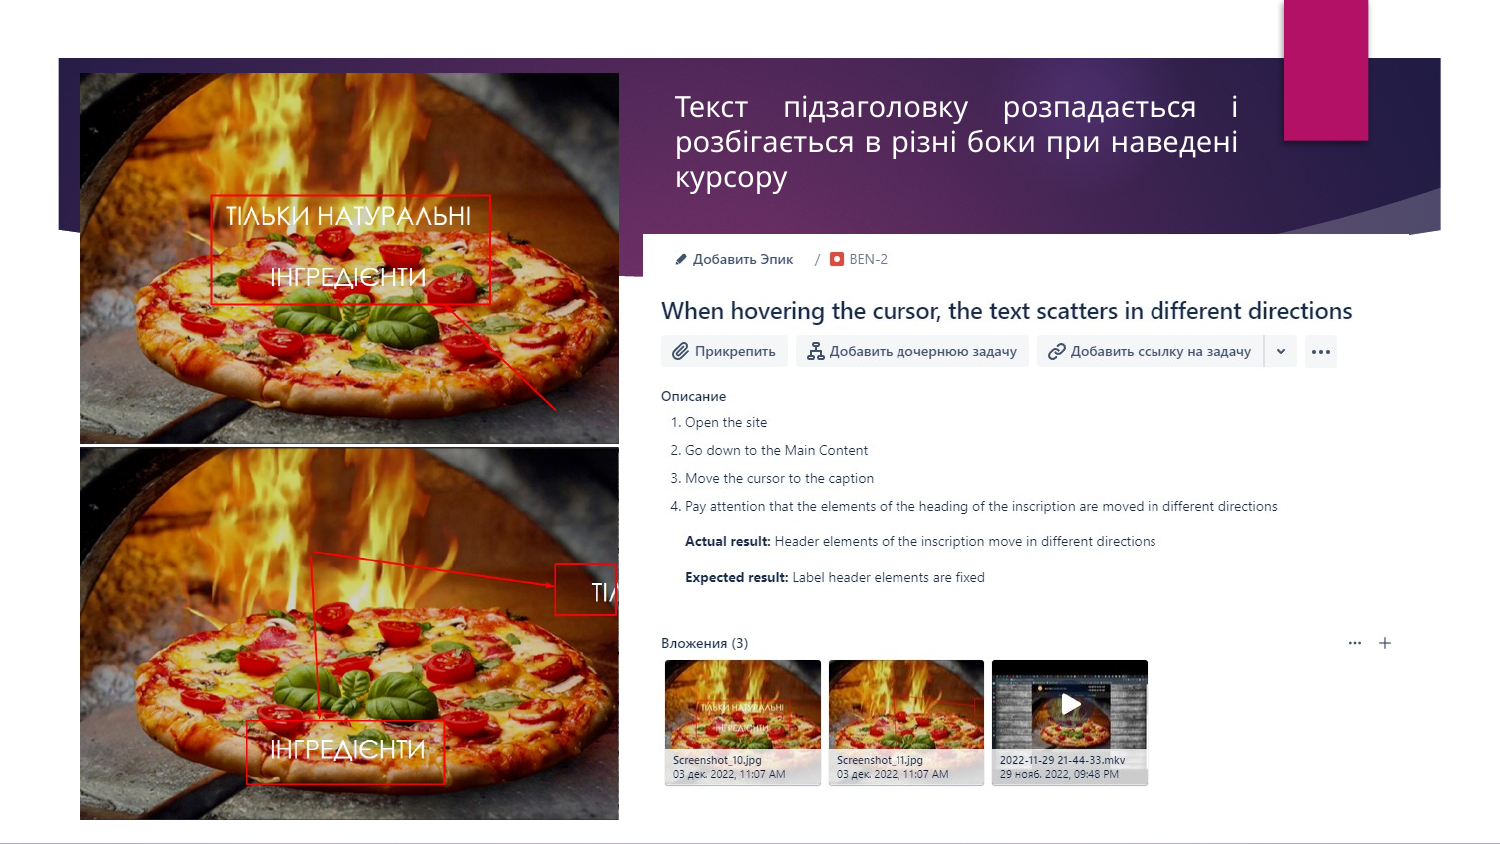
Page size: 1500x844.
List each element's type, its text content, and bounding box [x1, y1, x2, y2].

picture [59, 58, 1440, 819]
picture [80, 447, 619, 821]
text_box Текст підзаголовку розпадається і розбігається в різні боки при наведені курсору [659, 73, 1255, 209]
